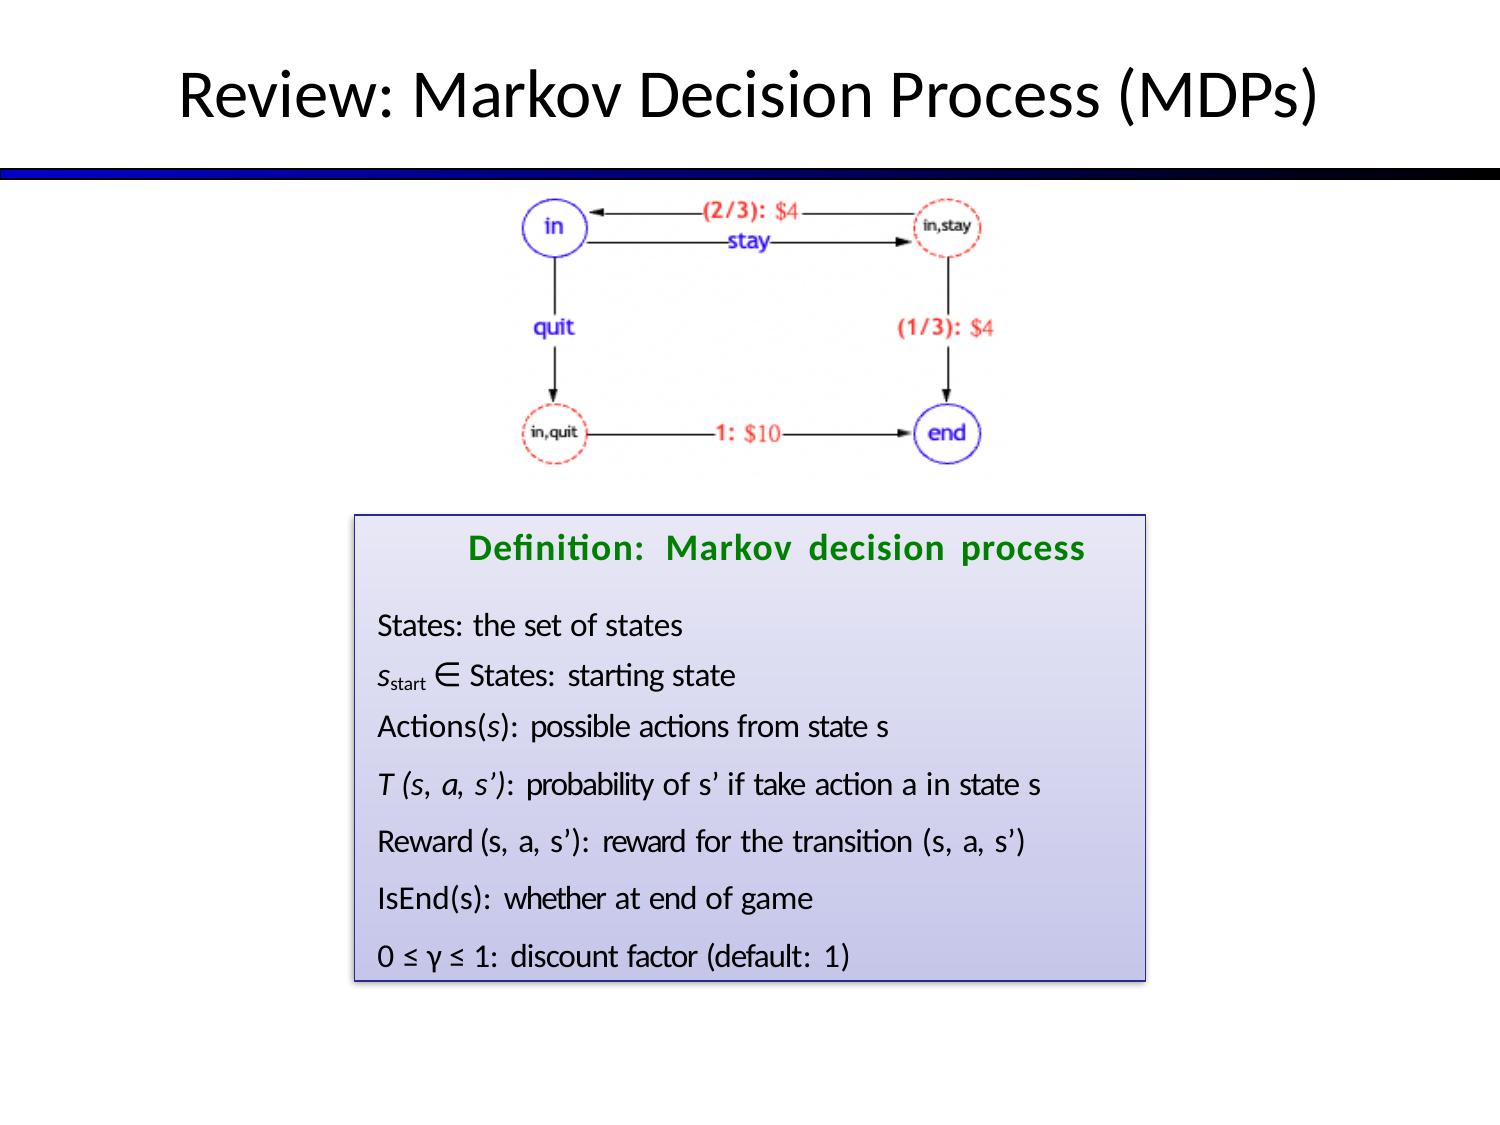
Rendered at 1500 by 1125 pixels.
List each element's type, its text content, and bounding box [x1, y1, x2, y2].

title Review: Markov Decision Process (MDPs) [0, 0, 1500, 184]
picture [501, 183, 1011, 479]
text_box Definition: Markov decision process States: the set of states sstart ∈ States: starting state Actions(s): possible actions from state s T (s, a, s’): probability of s’ if take action a in state s Reward (s, a, s’): reward for the transition (s, a, s’) IsEnd(s): whether at end of game 0 ≤ γ ≤ 1: discount factor (default: 1) [354, 514, 1146, 982]
